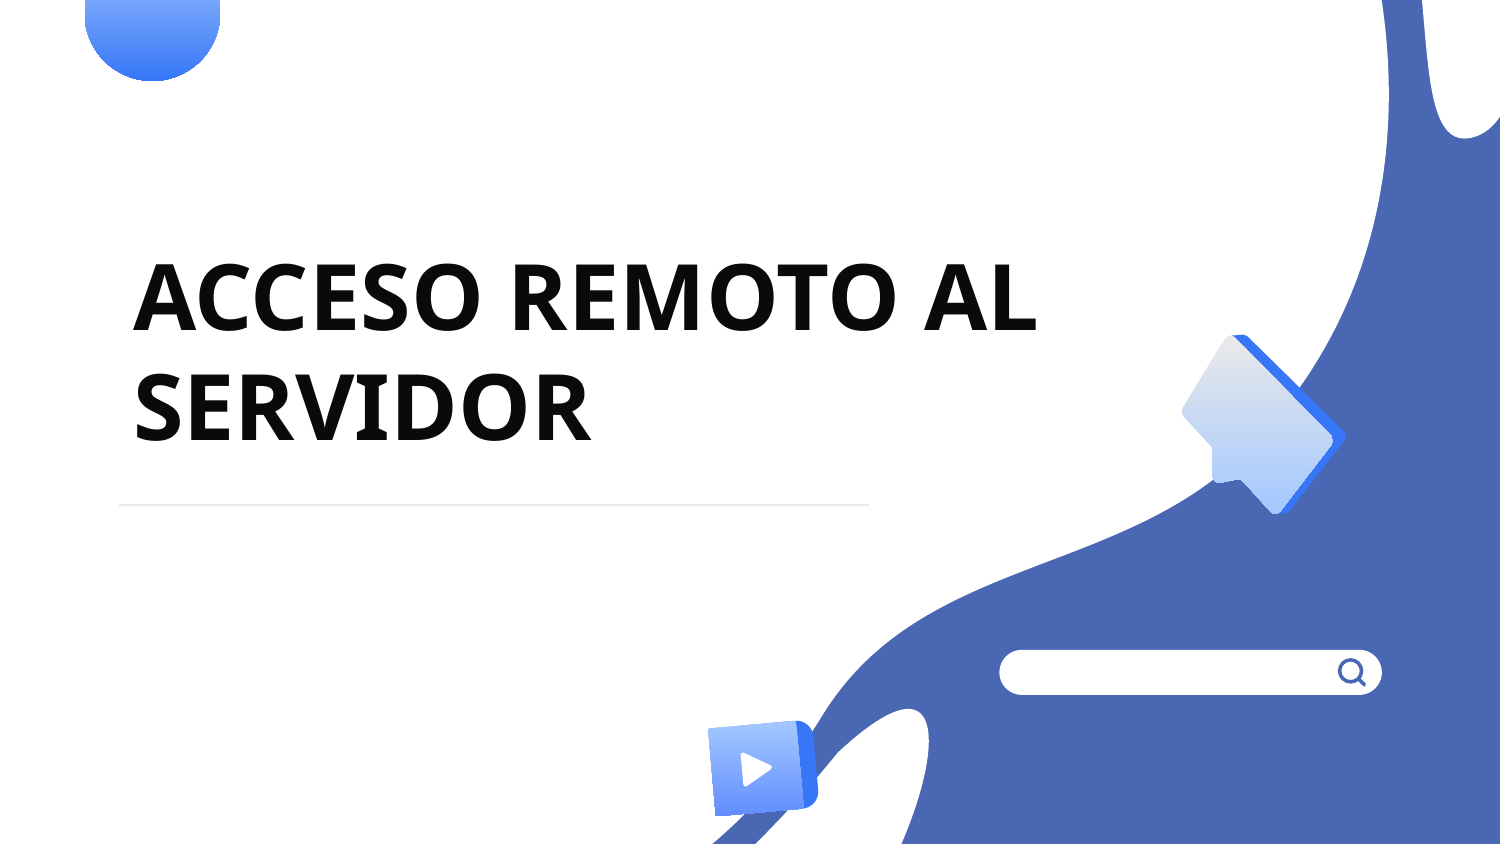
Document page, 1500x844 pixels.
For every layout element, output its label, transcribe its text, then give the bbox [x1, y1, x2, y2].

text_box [711, 723, 817, 813]
text_box [84, 0, 221, 81]
text_box [1421, 0, 1500, 139]
title ACCESO REMOTO AL SERVIDOR [118, 192, 1250, 506]
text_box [1181, 334, 1348, 514]
